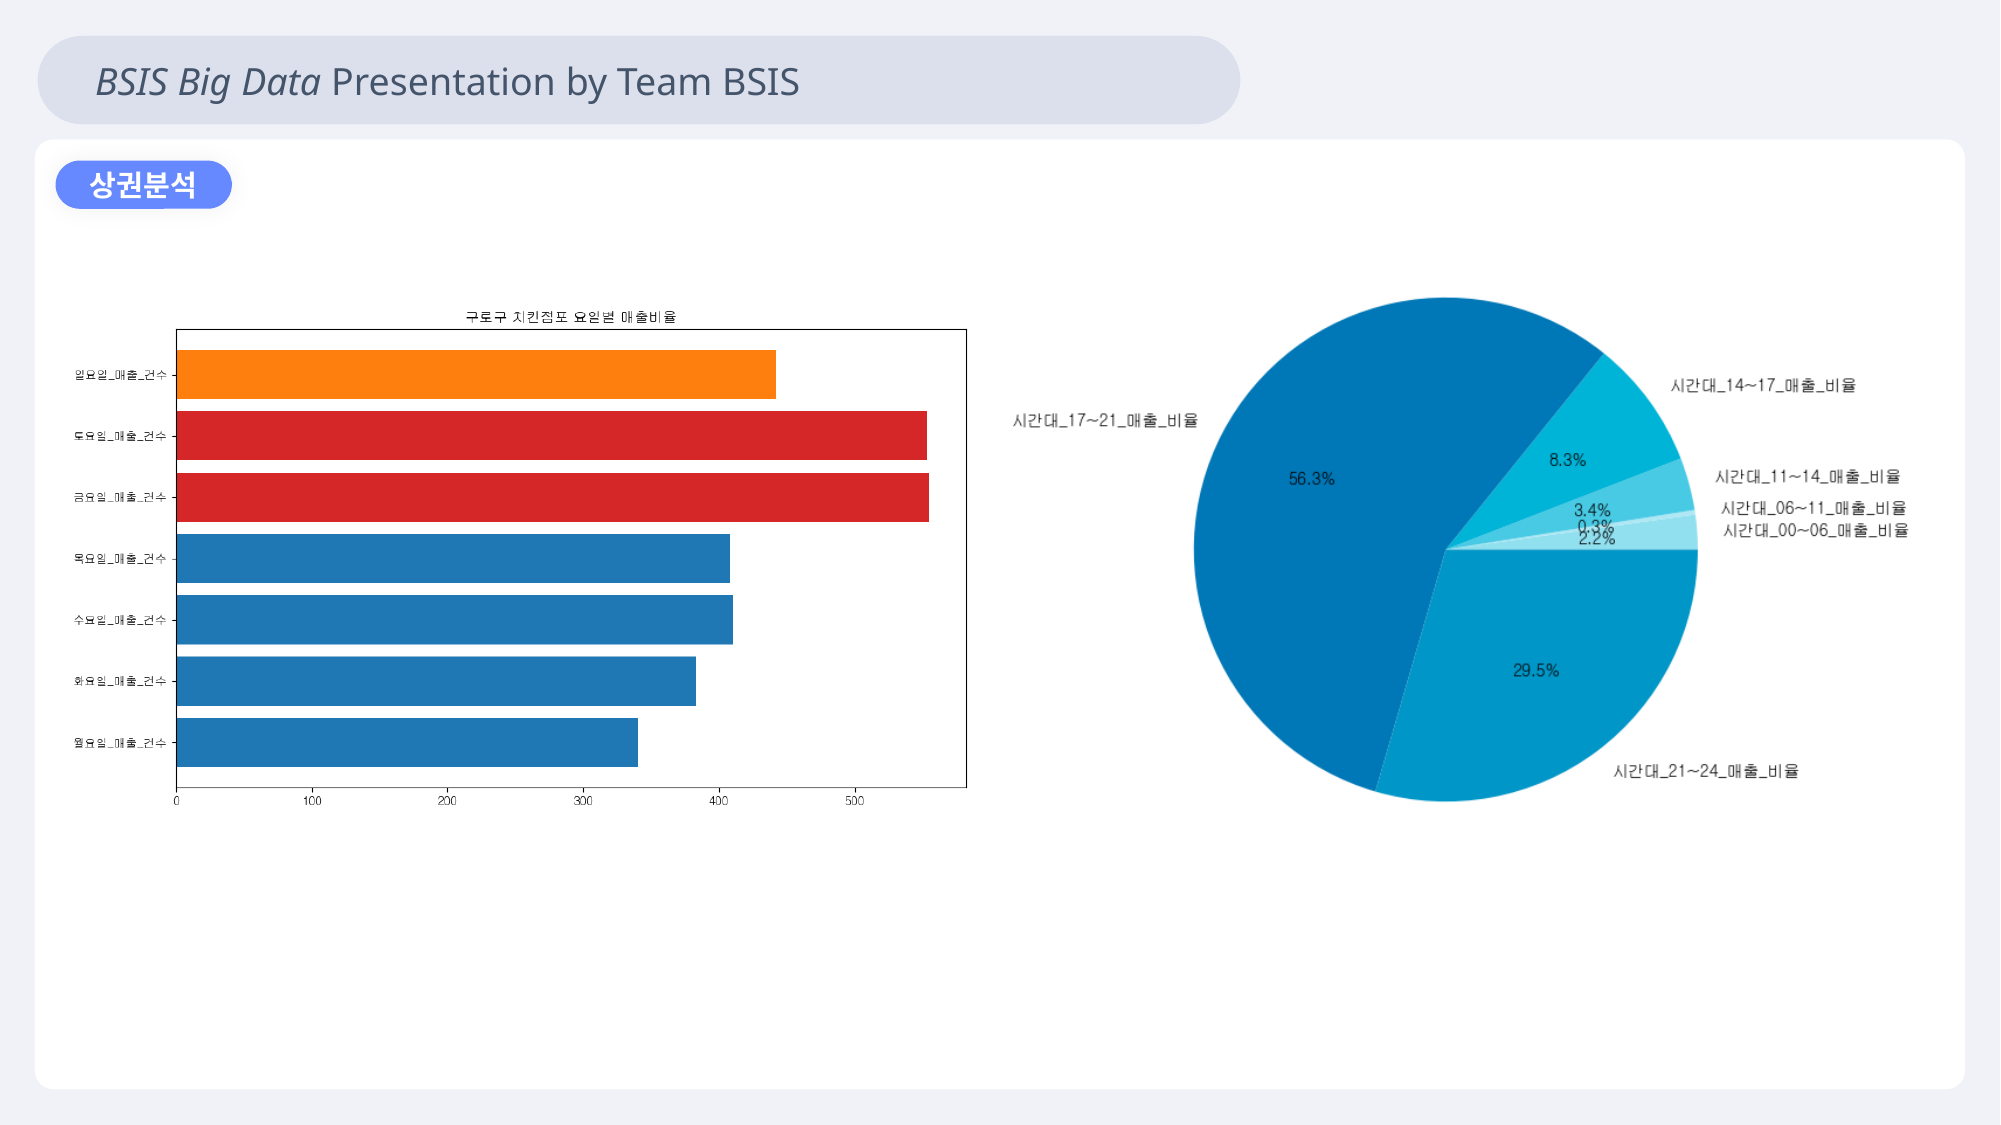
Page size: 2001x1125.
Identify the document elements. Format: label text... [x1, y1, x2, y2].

text_box BSIS Big Data Presentation by Team BSIS [36, 34, 1242, 126]
text_box 상권분석 [56, 161, 231, 208]
text_box [33, 138, 1967, 1091]
picture [59, 251, 1941, 874]
